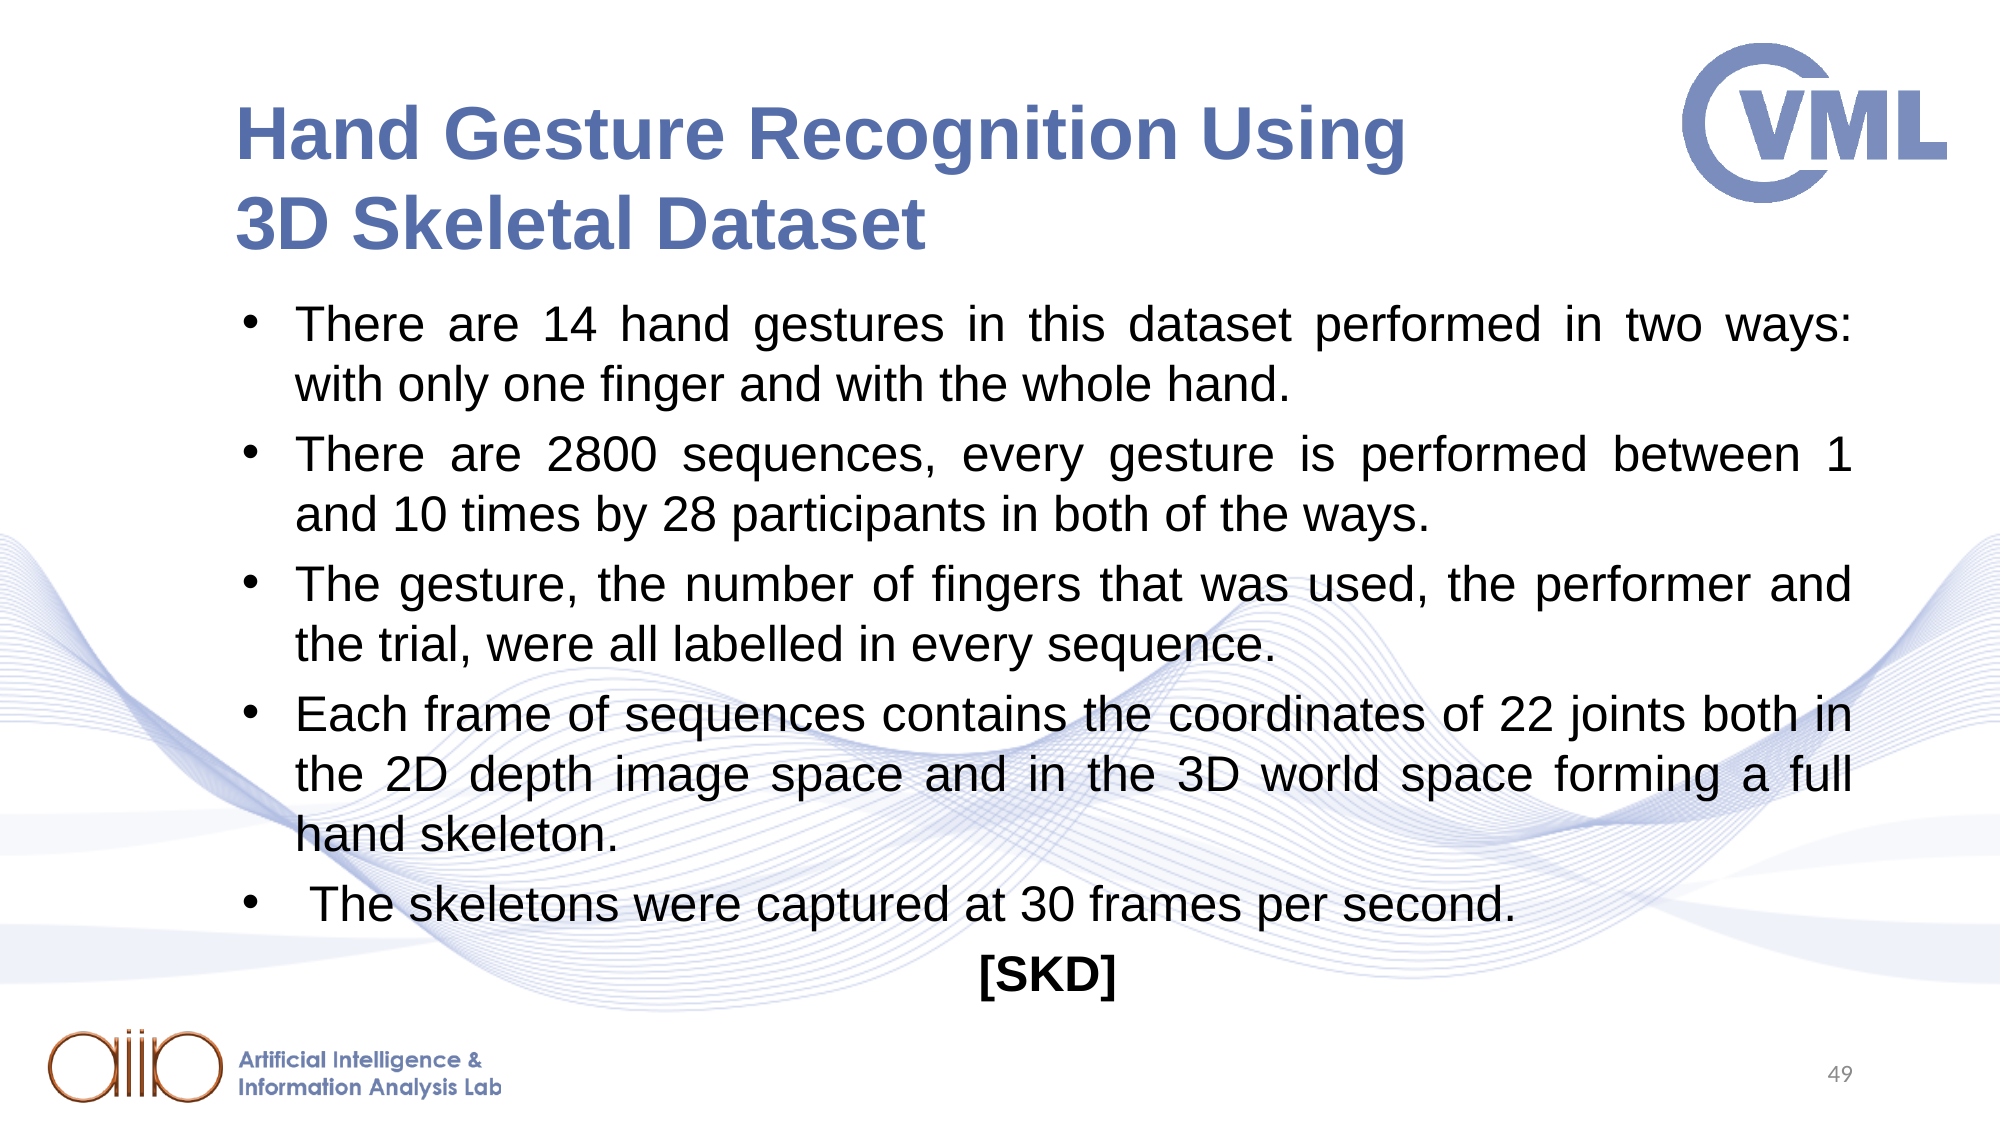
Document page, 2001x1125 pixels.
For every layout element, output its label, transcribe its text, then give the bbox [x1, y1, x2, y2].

picture [43, 1023, 501, 1106]
title Hand Gesture Recognition Using 3D Skeletal Dataset [220, 66, 1455, 284]
slide_number 49 [1401, 1042, 1869, 1103]
picture [1647, 19, 1993, 226]
list There are 14 hand gestures in this dataset performed in two ways: with only one finger and with the whole hand. There are 2800 sequences, every gesture is performed between 1 and 10 times by 28 participants in both of the ways. The gesture, the number of fingers that was used, the performer and the trial, were all labelled in every sequence. Each frame of sequences contains the coordinates of 22 joints both in the 2D depth image space and in the 3D world space forming a full hand skeleton. The skeletons were captured at 30 frames per second. [SKD] [227, 284, 1869, 1012]
